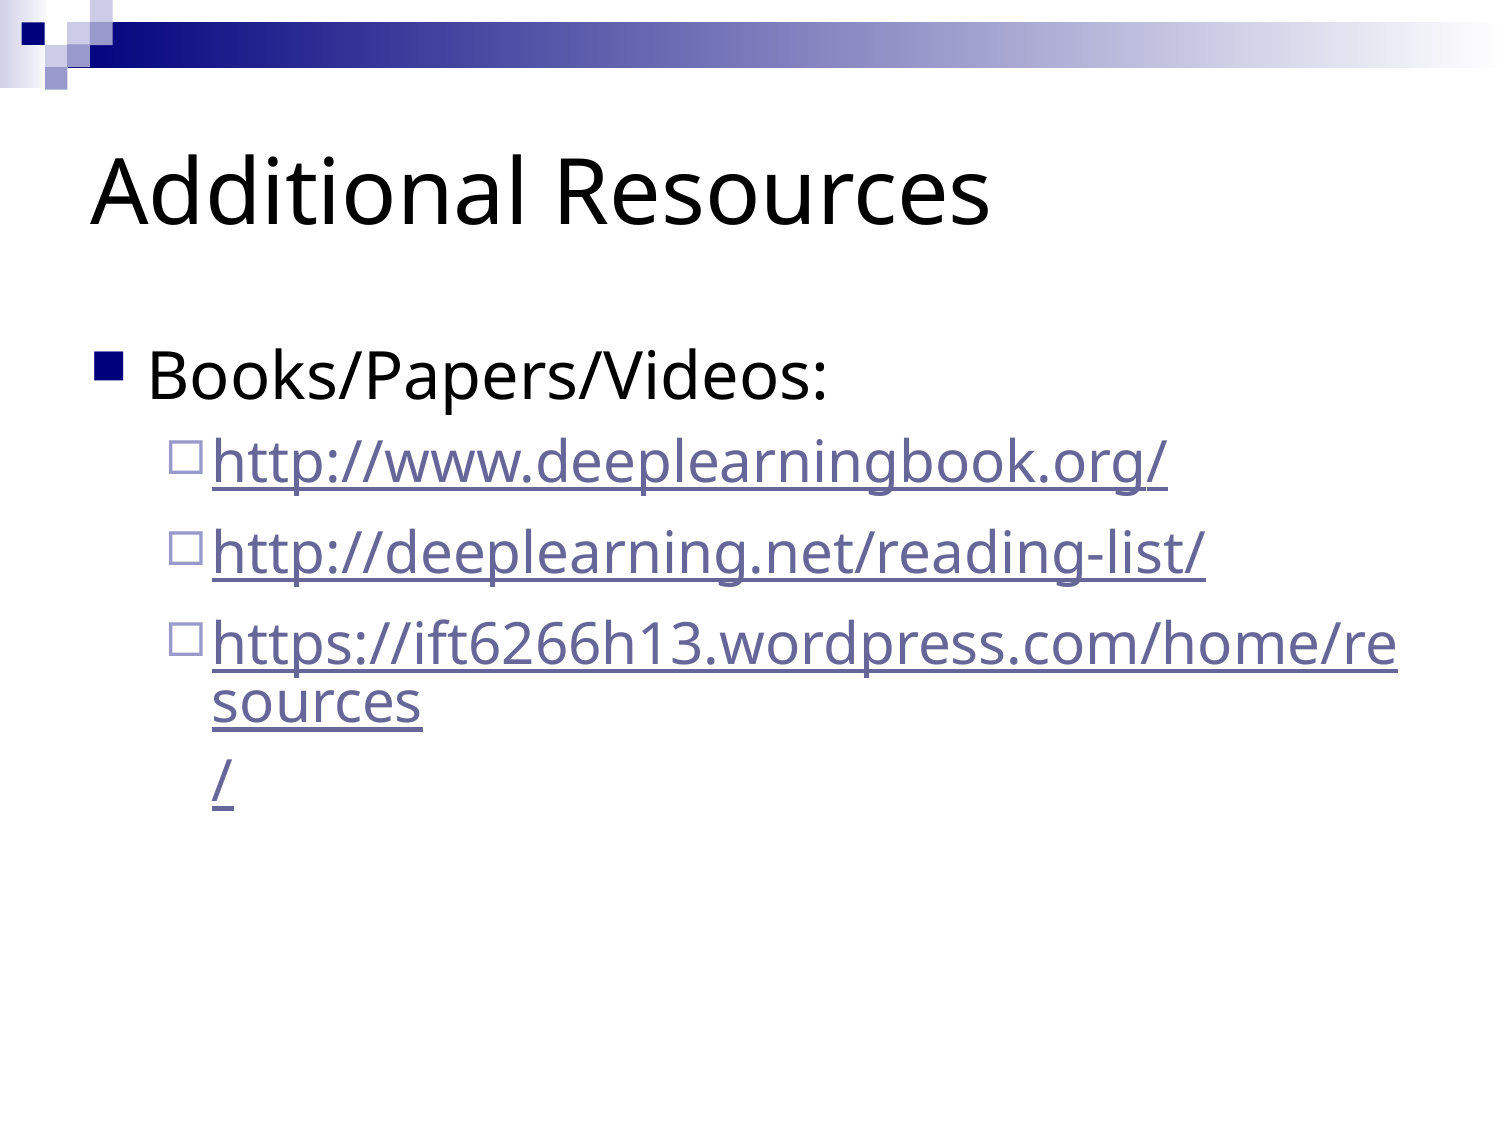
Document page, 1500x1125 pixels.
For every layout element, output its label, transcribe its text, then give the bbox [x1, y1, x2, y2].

list Books/Papers/Videos: http://www.deeplearningbook.org/ http://deeplearning.net/reading-list/ https://ift6266h13.wordpress.com/home/resources/ [75, 324, 1425, 963]
title Additional Resources [75, 75, 1425, 300]
